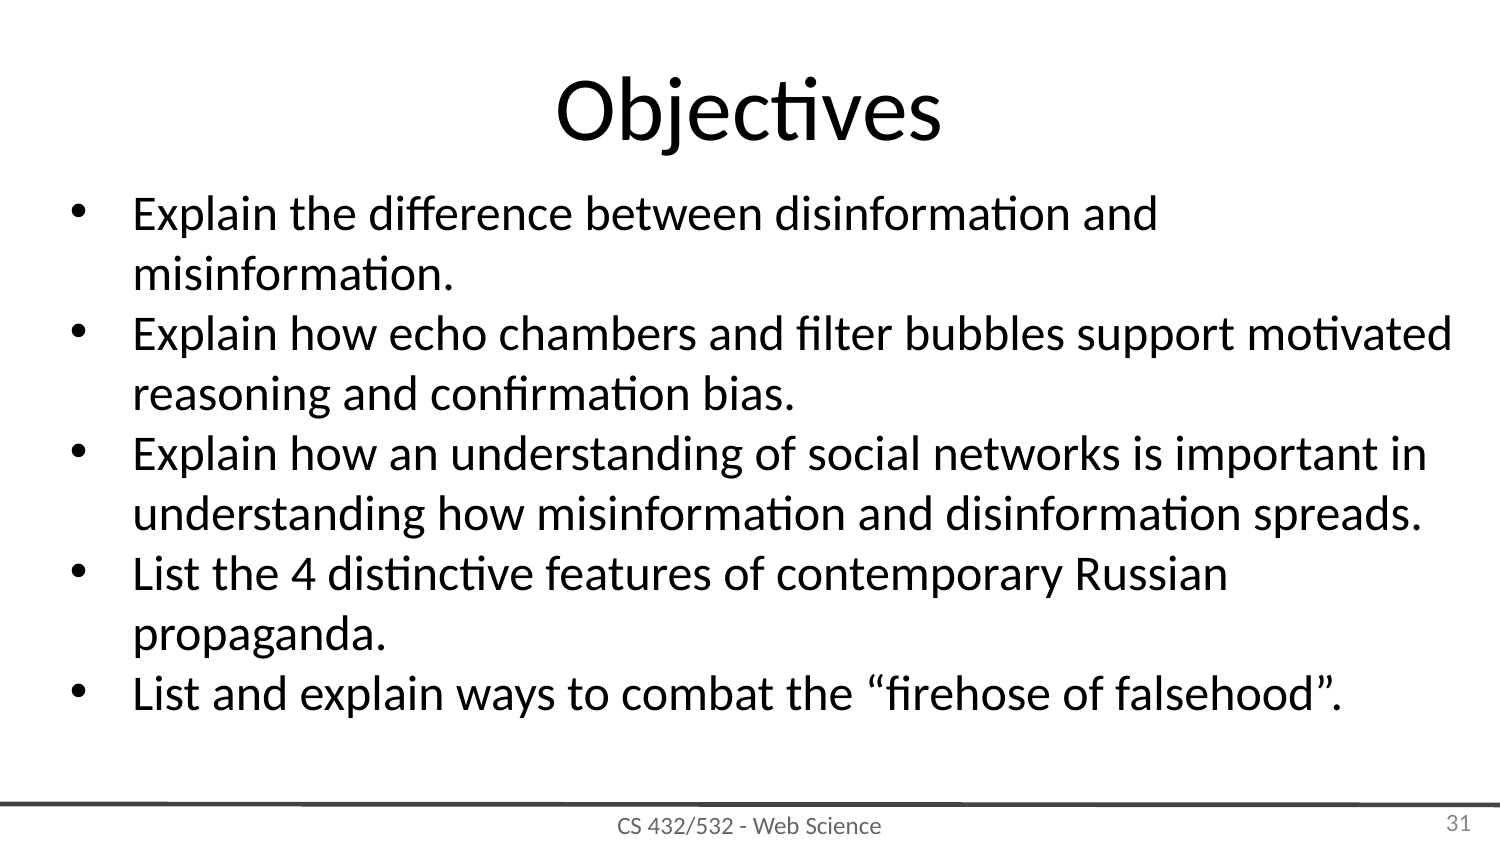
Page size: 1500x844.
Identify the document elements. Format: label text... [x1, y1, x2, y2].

list Explain the difference between disinformation and misinformation. Explain how echo chambers and filter bubbles support motivated reasoning and confirmation bias. Explain how an understanding of social networks is important in understanding how misinformation and disinformation spreads. List the 4 distinctive features of contemporary Russian propaganda. List and explain ways to combat the “firehose of falsehood”. [42, 165, 1471, 799]
slide_number ‹#› [1136, 798, 1487, 844]
title Objectives [75, 33, 1425, 165]
